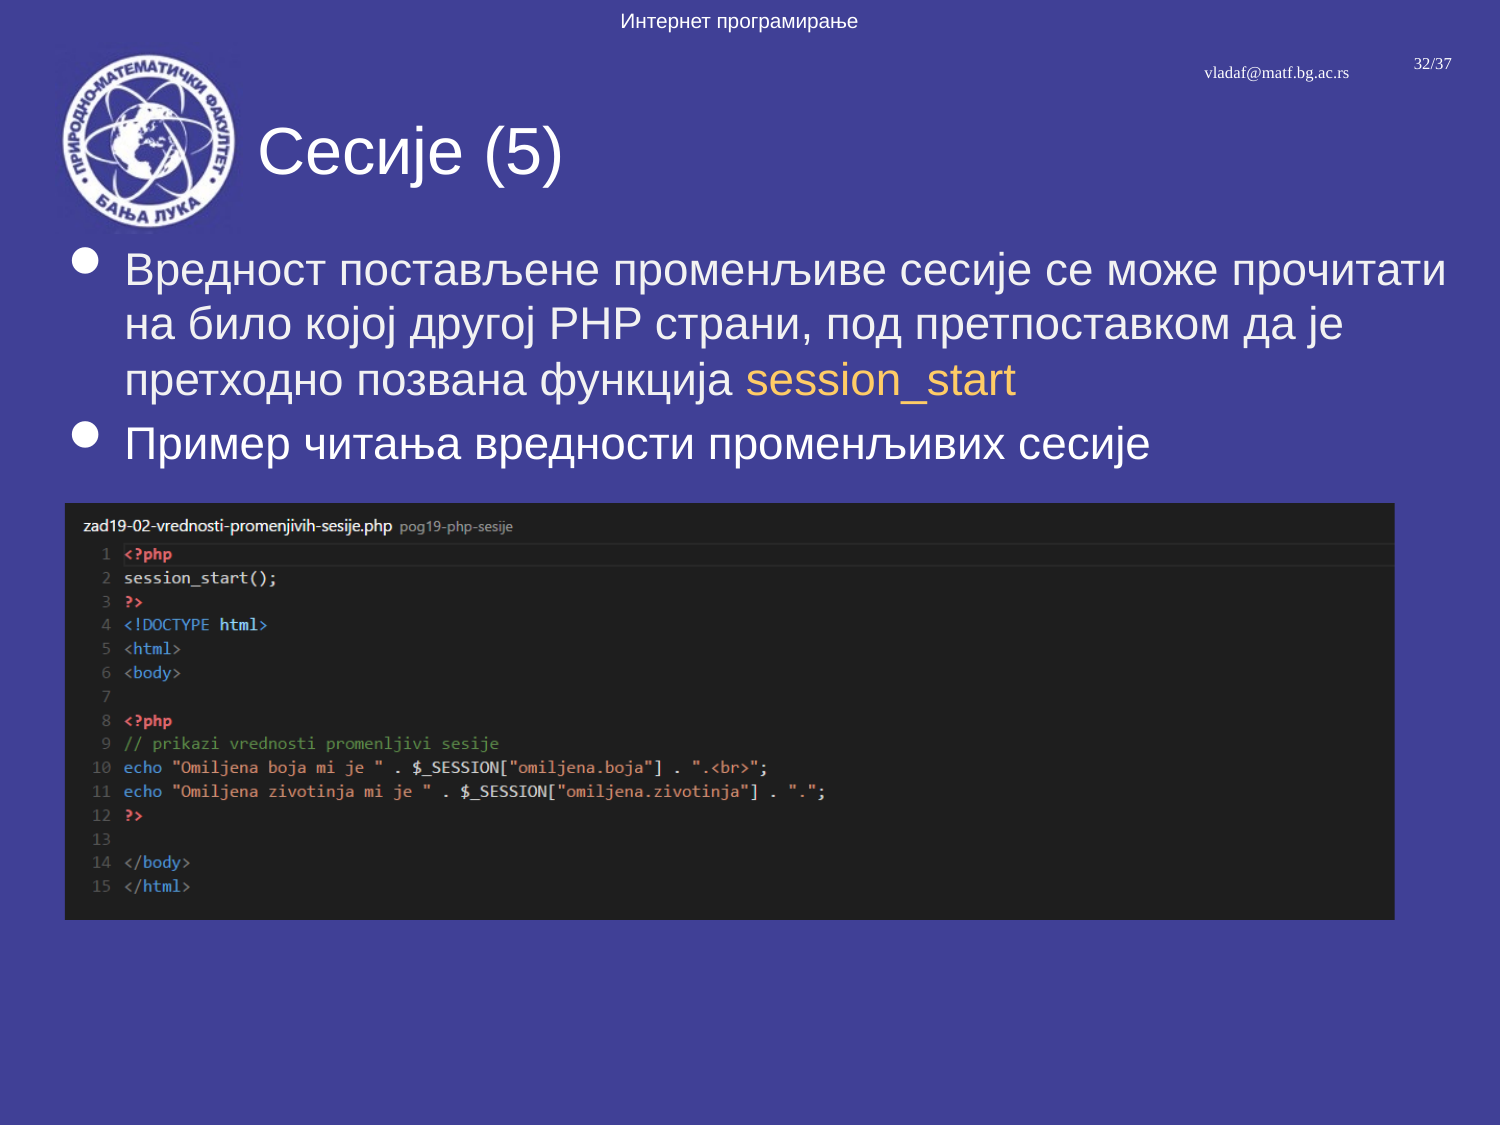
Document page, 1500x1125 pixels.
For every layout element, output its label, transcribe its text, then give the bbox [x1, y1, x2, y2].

picture [64, 503, 1395, 920]
title Сесије (5) [242, 54, 1388, 231]
picture [55, 42, 243, 231]
list Вредност постављене променљиве сесије се може прочитати на било којој другој PHP страни, под претпоставком да је претходно позвана функција session_start Пример читања вредности променљивих сесије [53, 231, 1483, 588]
